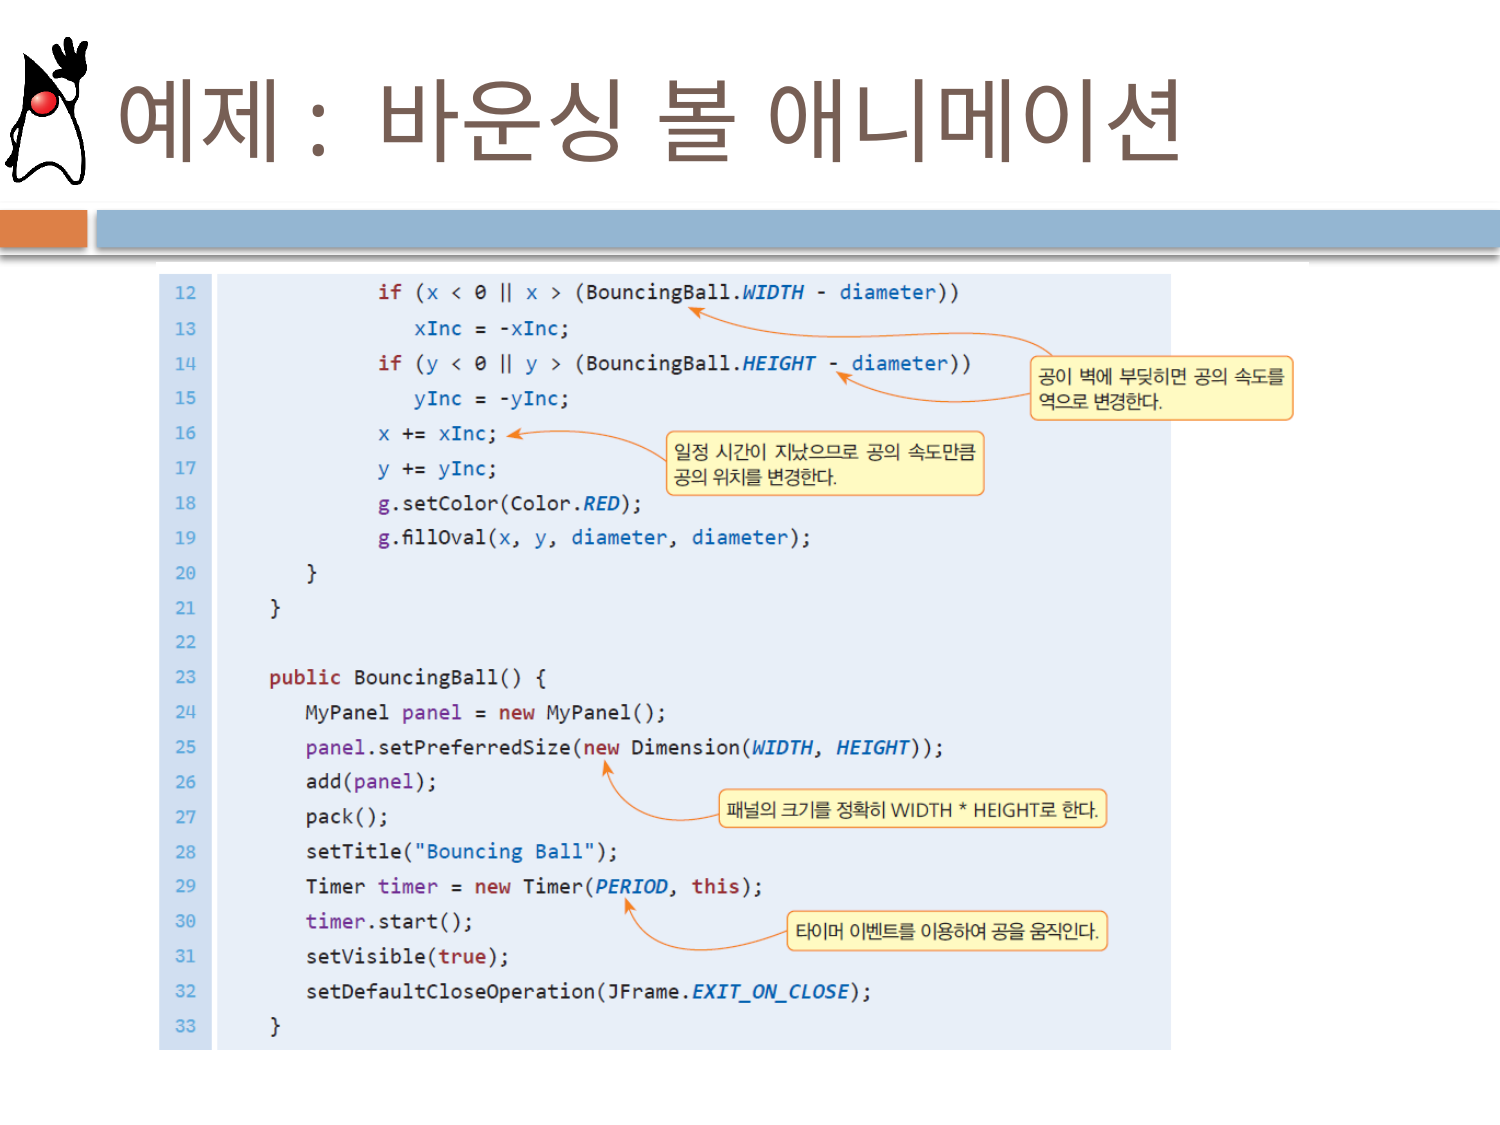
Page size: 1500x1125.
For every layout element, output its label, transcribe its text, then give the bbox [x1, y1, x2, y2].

title 예제: 바운싱 볼 애니메이션 [100, 37, 1438, 200]
picture [5, 37, 88, 185]
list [156, 262, 1309, 1051]
